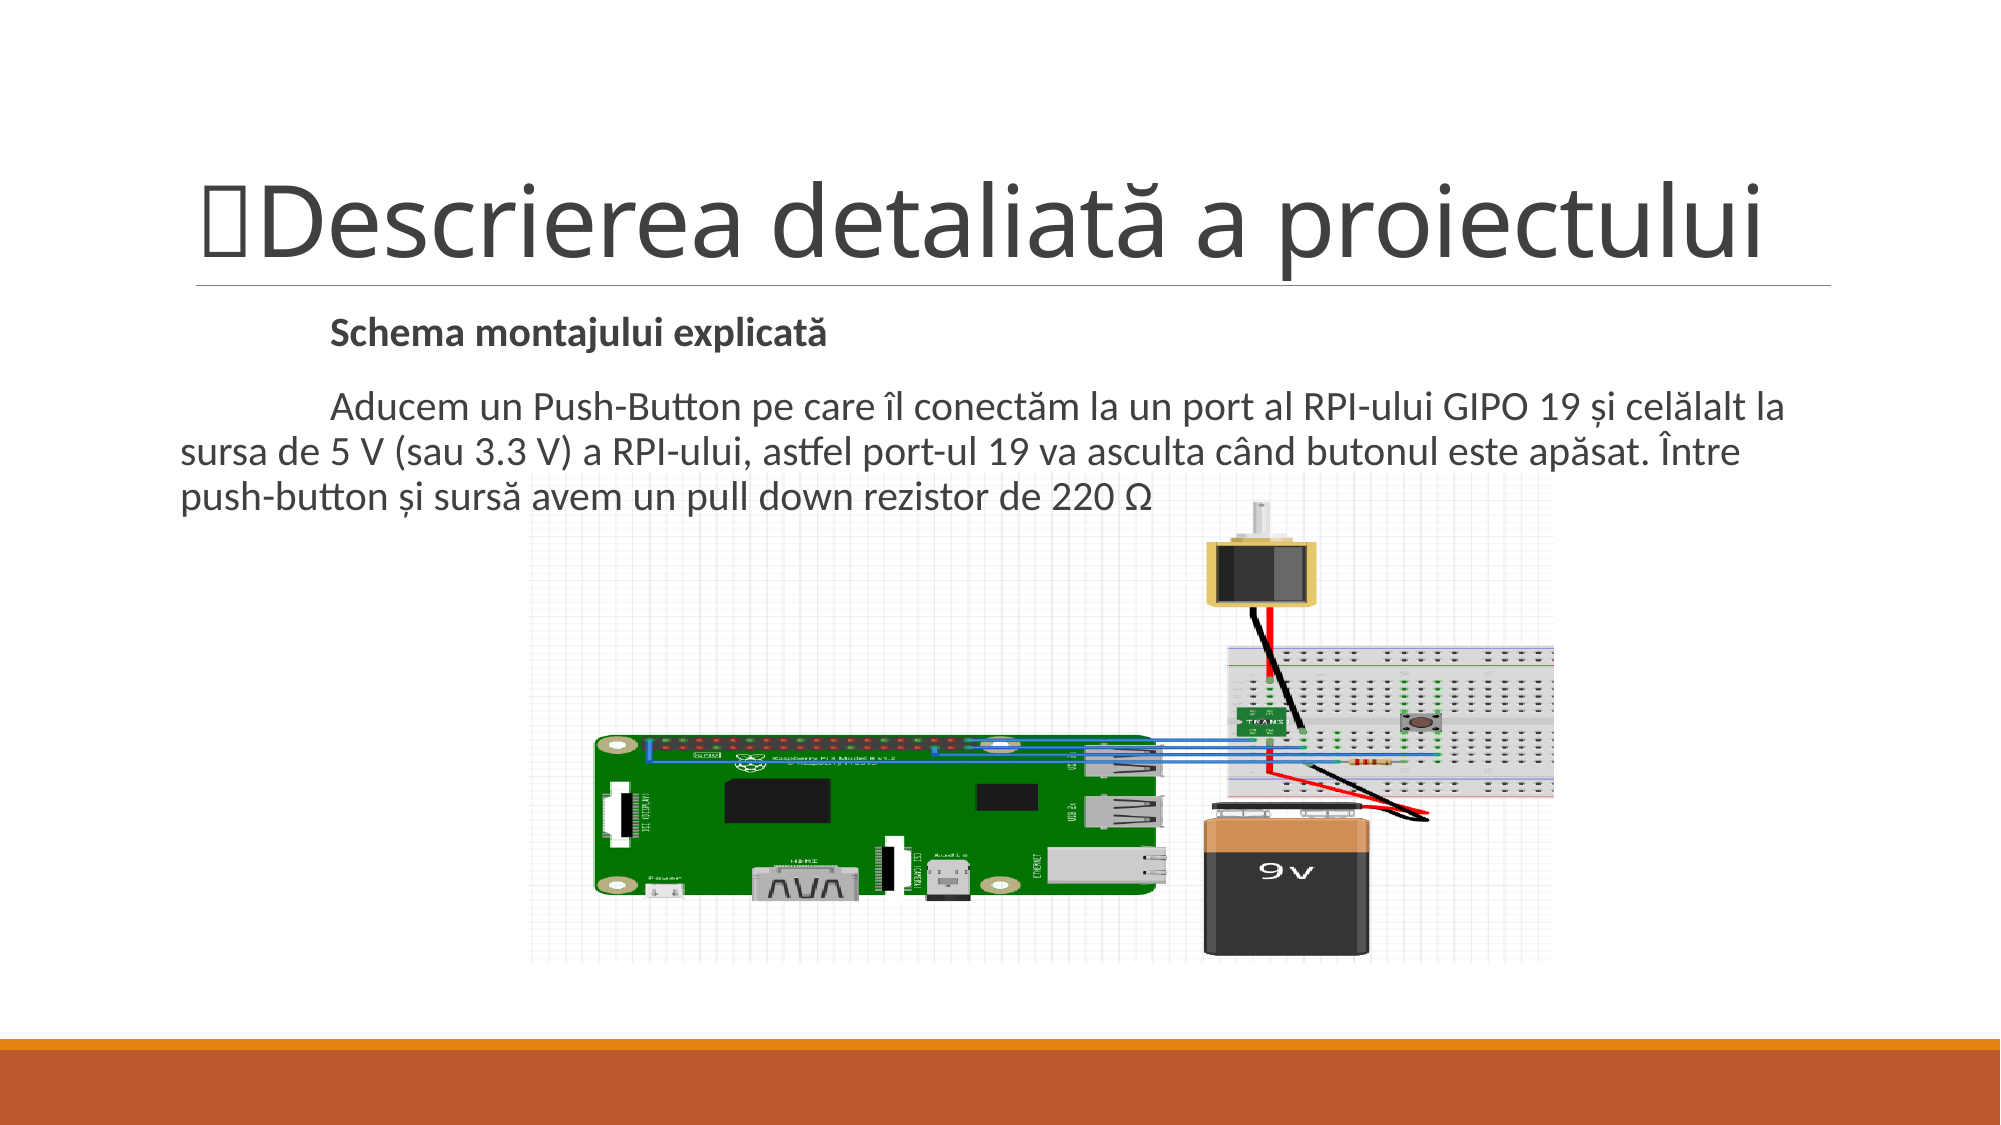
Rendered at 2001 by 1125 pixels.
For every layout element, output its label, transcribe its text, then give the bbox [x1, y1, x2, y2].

picture [528, 472, 1555, 964]
list Schema montajului explicată Aducem un Push-Button pe care îl conectăm la un port al RPI-ului GIPO 19 și celălalt la sursa de 5 V (sau 3.3 V) a RPI-ului, astfel port-ul 19 va asculta când butonul este apăsat. Între push-button și sursă avem un pull down rezistor de 220 Ω [180, 302, 1830, 963]
title 📝Descrierea detaliată a proiectului [180, 47, 1830, 285]
